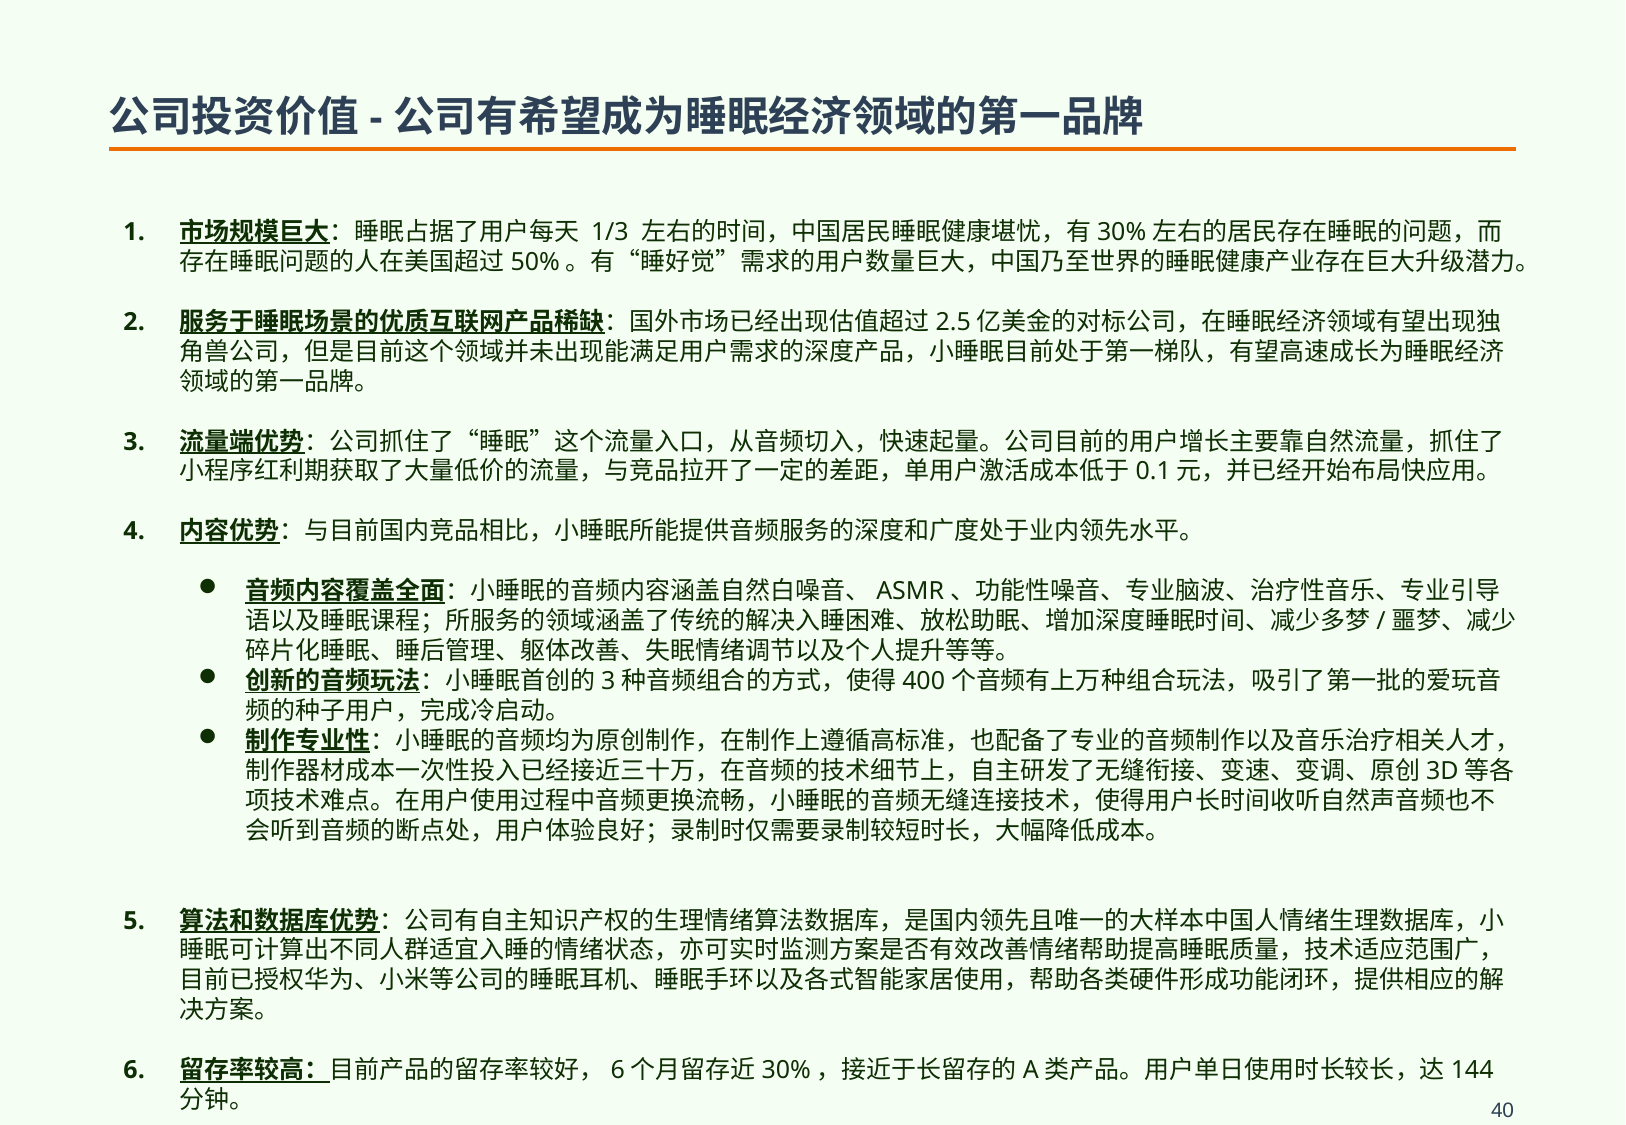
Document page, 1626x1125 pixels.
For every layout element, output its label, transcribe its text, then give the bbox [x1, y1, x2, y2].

title 公司投资价值-公司有希望成为睡眠经济领域的第一品牌 [108, 45, 1517, 147]
text_box 市场规模巨大：睡眠占据了用户每天 1/3 左右的时间，中国居民睡眠健康堪忧，有30%左右的居民存在睡眠的问题，而存在睡眠问题的人在美国超过50%。有“睡好觉”需求的用户数量巨大，中国乃至世界的睡眠健康产业存在巨大升级潜力。 服务于睡眠场景的优质互联网产品稀缺：国外市场已经出现估值超过2.5亿美金的对标公司，在睡眠经济领域有望出现独角兽公司，但是目前这个领域并未出现能满足用户需求的深度产品，小睡眠目前处于第一梯队，有望高速成长为睡眠经济领域的第一品牌。 流量端优势：公司抓住了“睡眠”这个流量入口，从音频切入，快速起量。公司目前的用户增长主要靠自然流量，抓住了小程序红利期获取了大量低价的流量，与竞品拉开了一定的差距，单用户激活成本低于0.1元，并已经开始布局快应用。 内容优势：与目前国内竞品相比，小睡眠所能提供音频服务的深度和广度处于业内领先水平。 音频内容覆盖全面：小睡眠的音频内容涵盖自然白噪音、ASMR、功能性噪音、专业脑波、治疗性音乐、专业引导语以及睡眠课程；所服务的领域涵盖了传统的解决入睡困难、放松助眠、增加深度睡眠时间、减少多梦/噩梦、减少碎片化睡眠、睡后管理、躯体改善、失眠情绪调节以及个人提升等等。 创新的音频玩法：小睡眠首创的3种音频组合的方式，使得400个音频有上万种组合玩法，吸引了第一批的爱玩音频的种子用户，完成冷启动。 制作专业性：小睡眠的音频均为原创制作，在制作上遵循高标准，也配备了专业的音频制作以及音乐治疗相关人才，制作器材成本一次性投入已经接近三十万，在音频的技术细节上，自主研发了无缝衔接、变速、变调、原创3D等各项技术难点。在用户使用过程中音频更换流畅，小睡眠的音频无缝连接技术，使得用户长时间收听自然声音频也不会听到音频的断点处，用户体验良好；录制时仅需要录制较短时长，大幅降低成本。 算法和数据库优势：公司有自主知识产权的生理情绪算法数据库，是国内领先且唯一的大样本中国人情绪生理数据库，小睡眠可计算出不同人群适宜入睡的情绪状态，亦可实时监测方案是否有效改善情绪帮助提高睡眠质量，技术适应范围广，目前已授权华为、小米等公司的睡眠耳机、睡眠手环以及各式智能家居使用，帮助各类硬件形成功能闭环，提供相应的解决方案。 留存率较高：目前产品的留存率较好，6个月留存近30%，接近于长留存的A类产品。用户单日使用时长较长，达144分钟。 [108, 208, 1533, 1125]
